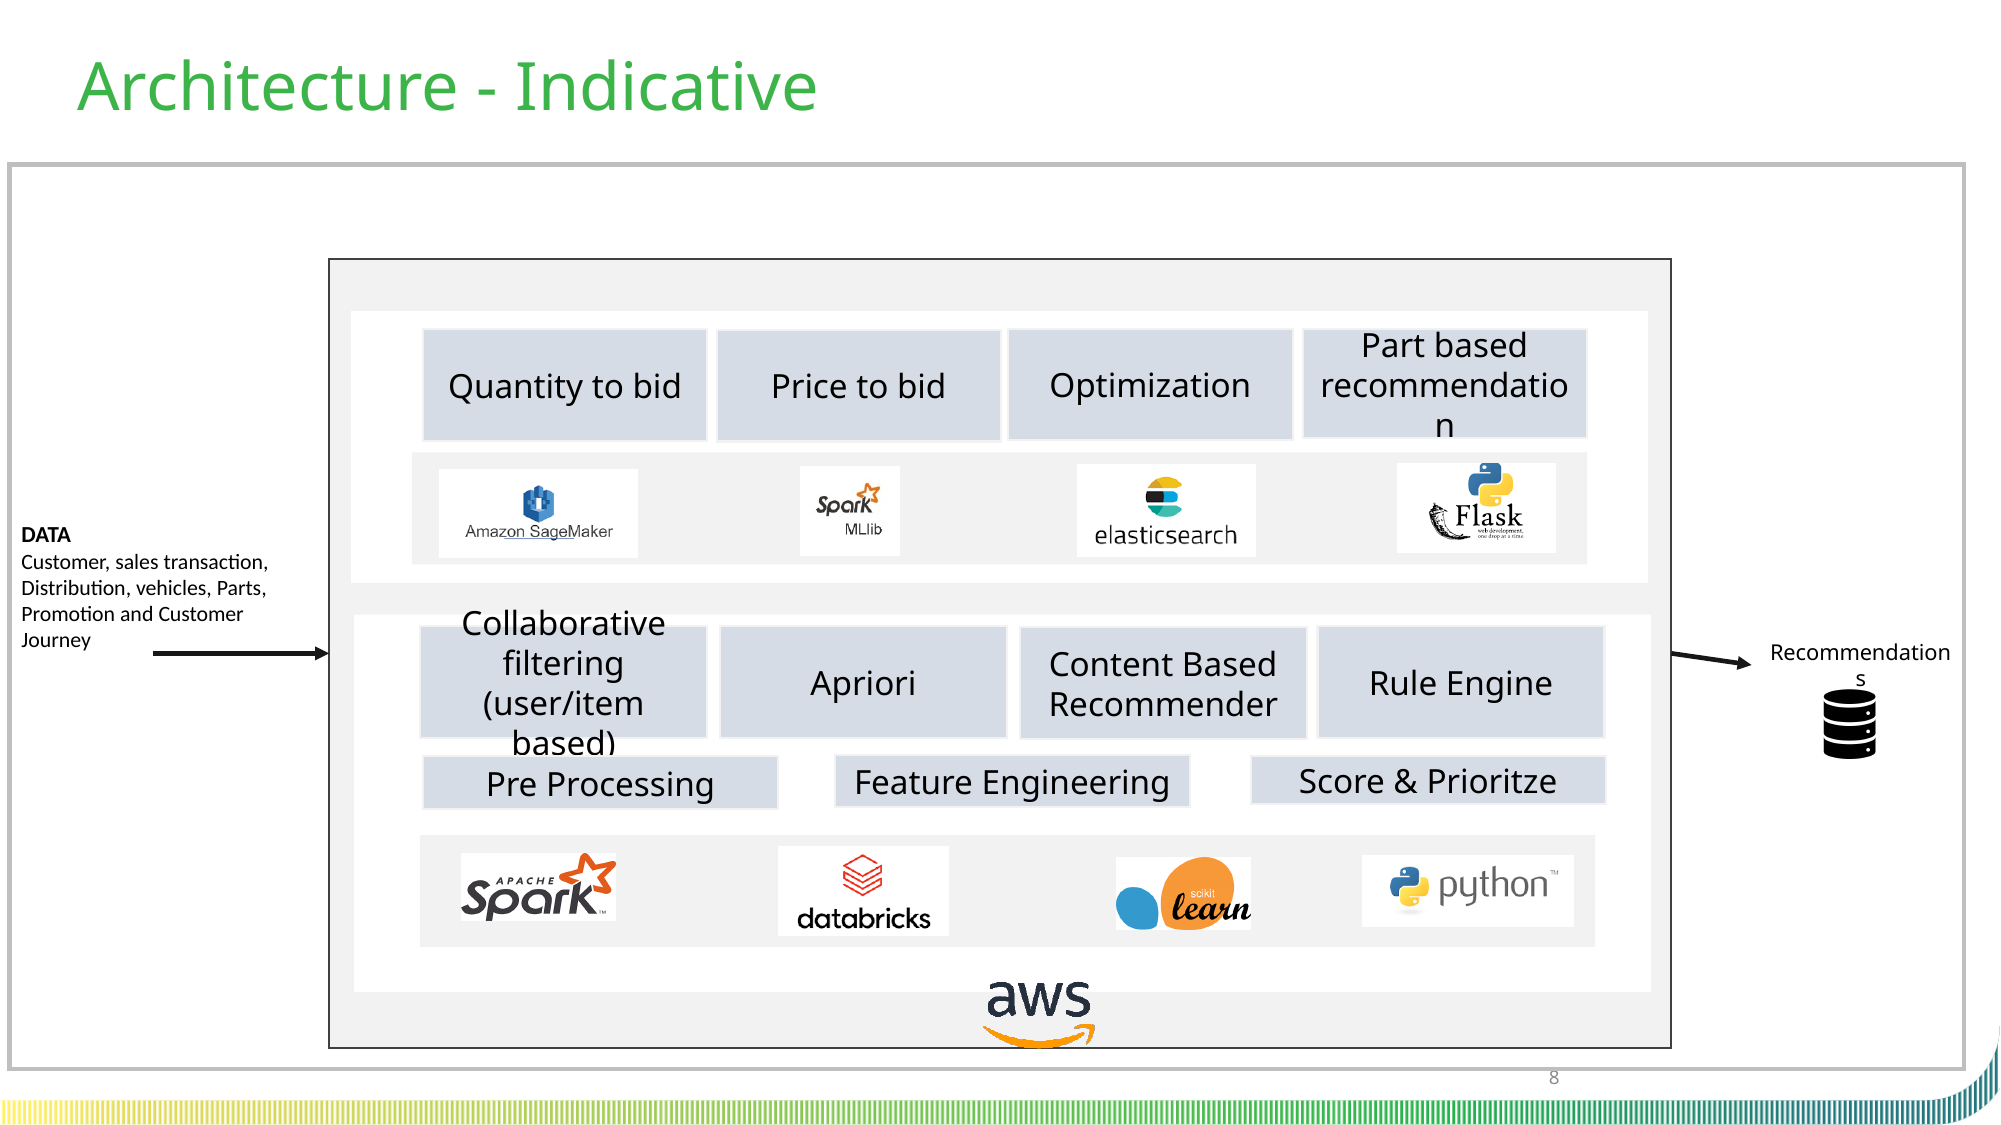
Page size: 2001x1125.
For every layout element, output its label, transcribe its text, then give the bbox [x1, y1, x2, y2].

text_box [8, 163, 1965, 1070]
picture [461, 853, 616, 921]
list Architecture - Indicative [62, 12, 1663, 163]
picture [800, 466, 900, 556]
picture [778, 846, 949, 936]
text_box Feature Engineering [834, 754, 1191, 808]
text_box Score & Prioritze [1250, 755, 1607, 805]
text_box Part based recommendation [1302, 328, 1588, 439]
picture [1116, 857, 1251, 930]
picture [982, 981, 1095, 1049]
picture [1805, 680, 1894, 768]
text_box Recommendations [1751, 631, 1970, 699]
picture [0, 985, 2000, 1125]
text_box Content Based Recommender [1019, 626, 1308, 740]
text_box DATA Customer, sales transaction, Distribution, vehicles, Parts, Promotion and Customer Journey [6, 512, 306, 660]
text_box Rule Engine [1316, 625, 1606, 739]
picture [439, 469, 638, 558]
picture [1397, 463, 1556, 553]
picture [1077, 464, 1256, 557]
text_box Pre Processing [422, 755, 779, 810]
picture [1362, 855, 1574, 927]
text_box 8 [1124, 1070, 1575, 1109]
